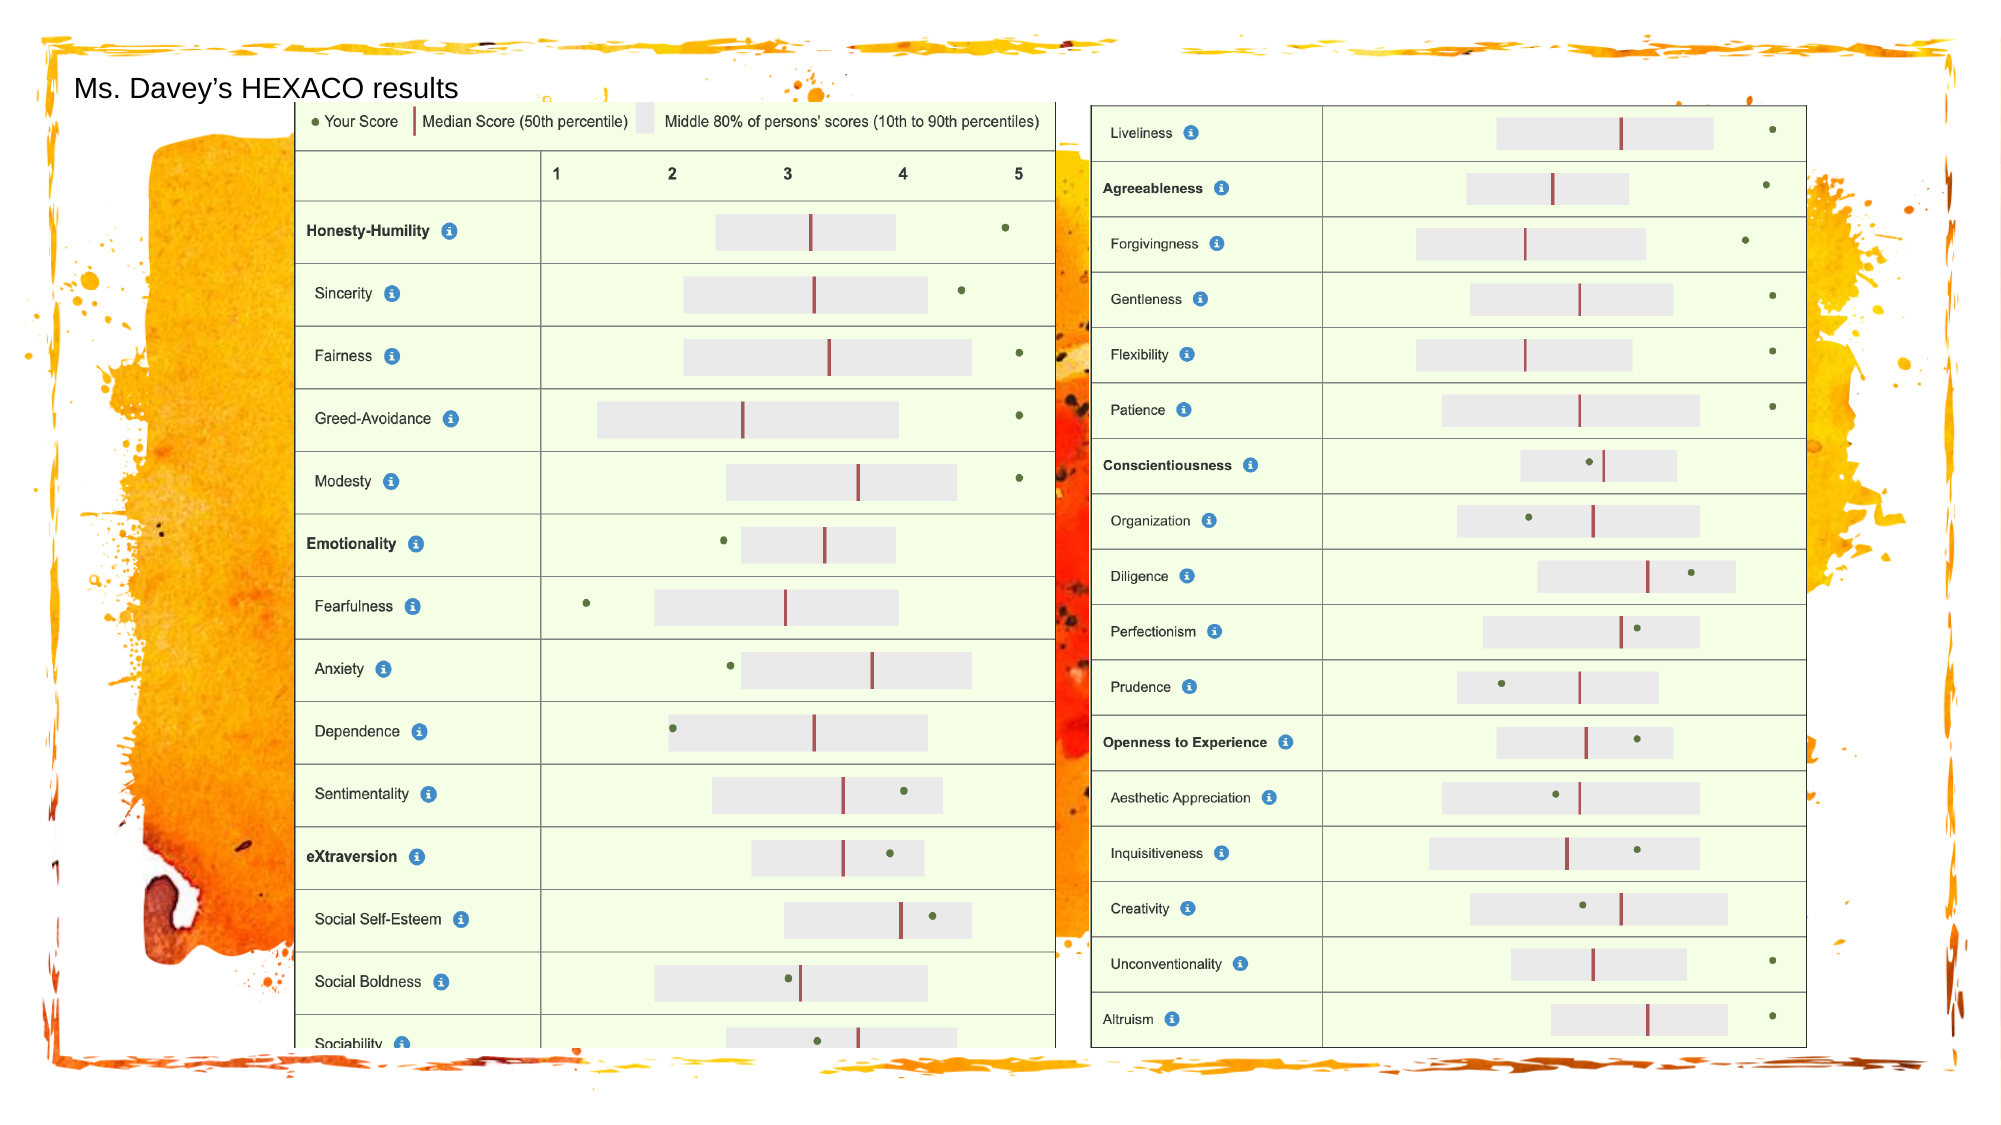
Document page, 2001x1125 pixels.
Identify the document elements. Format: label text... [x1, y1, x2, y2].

picture [0, 0, 2001, 1125]
text_box Ms. Davey’s HEXACO results [59, 61, 483, 112]
